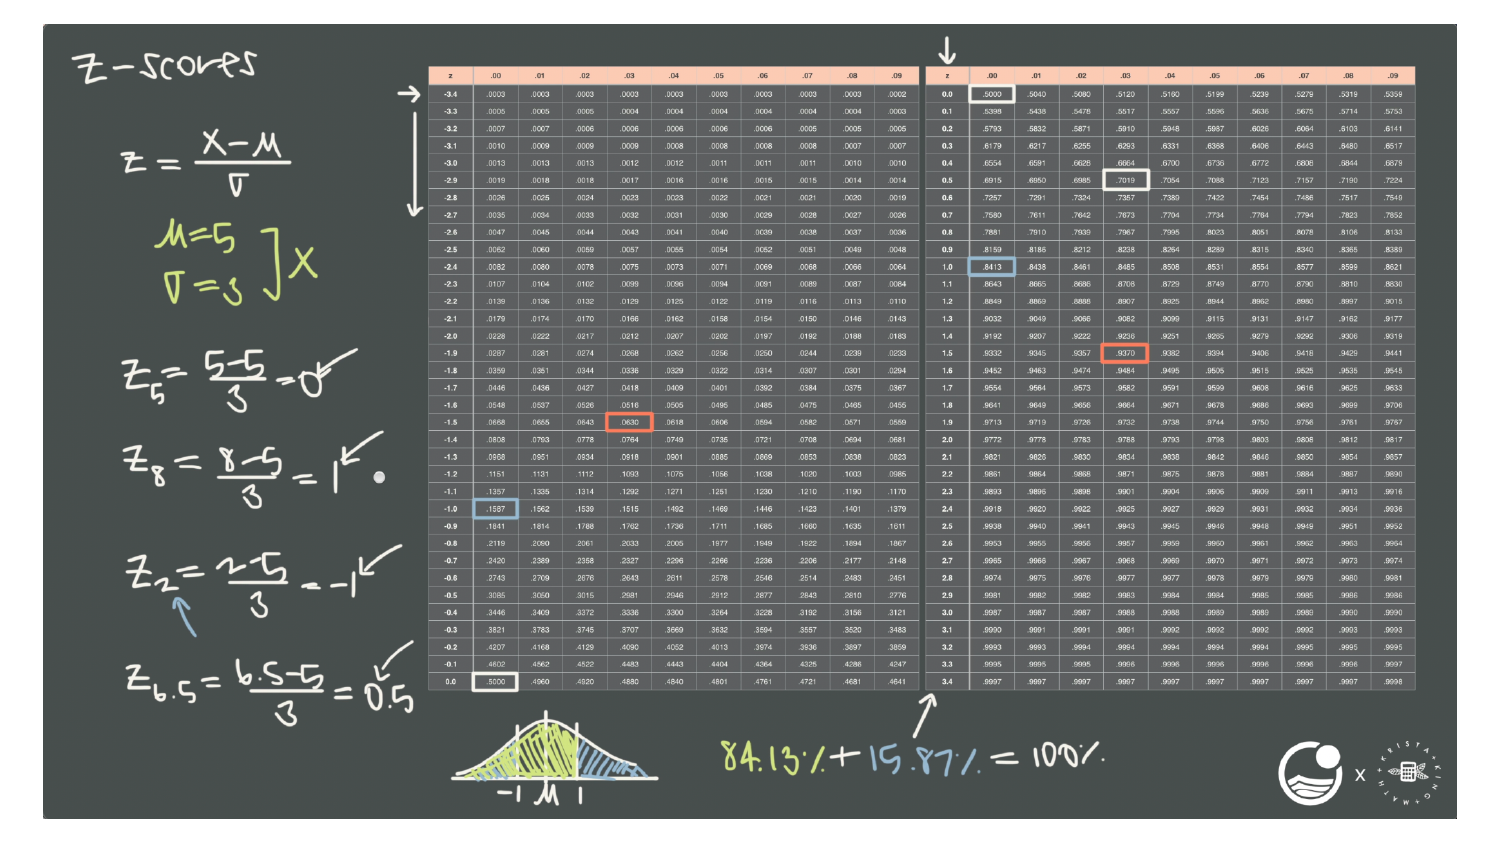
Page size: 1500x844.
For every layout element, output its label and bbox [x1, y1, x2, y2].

picture [42, 24, 1457, 819]
